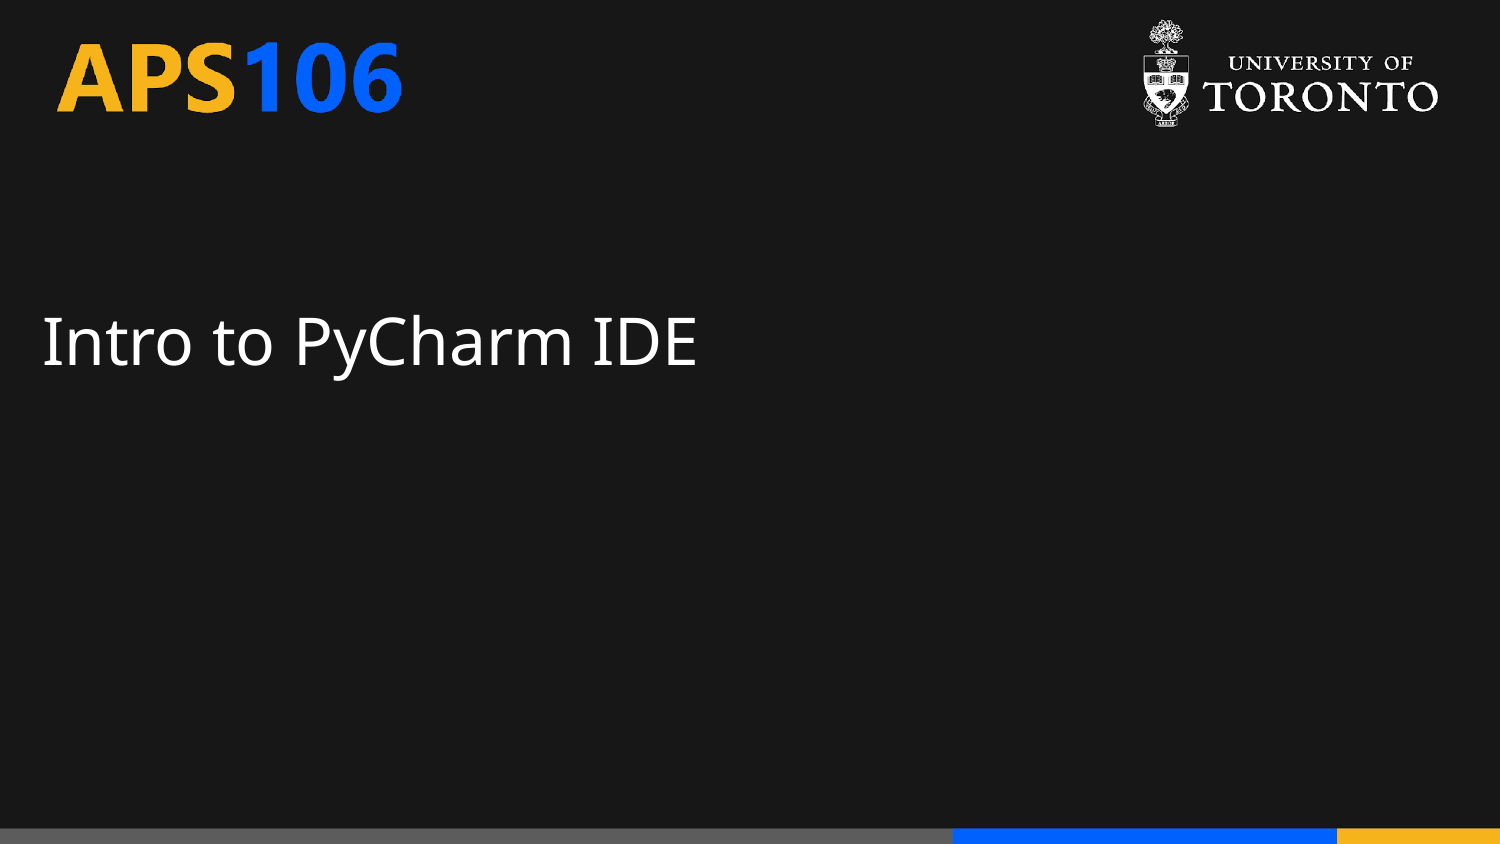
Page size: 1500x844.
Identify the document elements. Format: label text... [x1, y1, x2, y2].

title Intro to PyCharm IDE [31, 303, 1083, 386]
picture [0, 0, 1500, 844]
